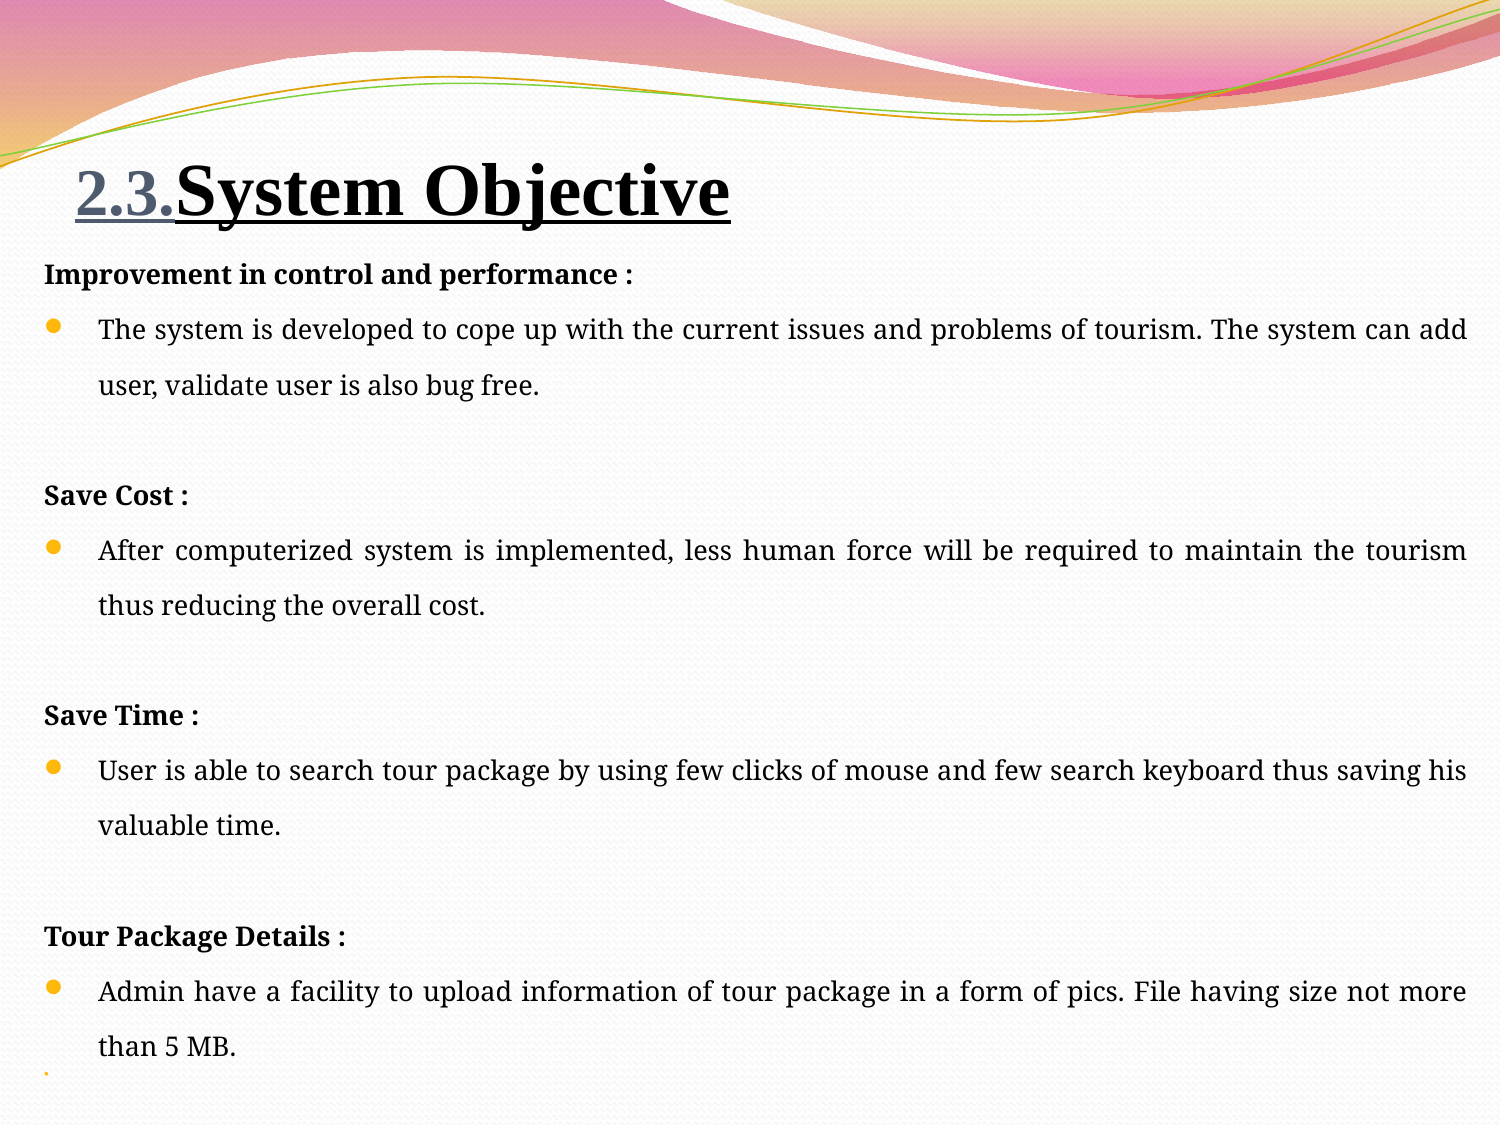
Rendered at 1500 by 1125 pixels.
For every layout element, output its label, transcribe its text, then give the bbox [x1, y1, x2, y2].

list Improvement in control and performance : The system is developed to cope up with the current issues and problems of tourism. The system can add user, validate user is also bug free. Save Cost : After computerized system is implemented, less human force will be required to maintain the tourism thus reducing the overall cost. Save Time : User is able to search tour package by using few clicks of mouse and few search keyboard thus saving his valuable time. Tour Package Details : Admin have a facility to upload information of tour package in a form of pics. File having size not more than 5 MB. [29, 230, 1483, 1125]
title 2.3.System Objective [75, 115, 1425, 230]
